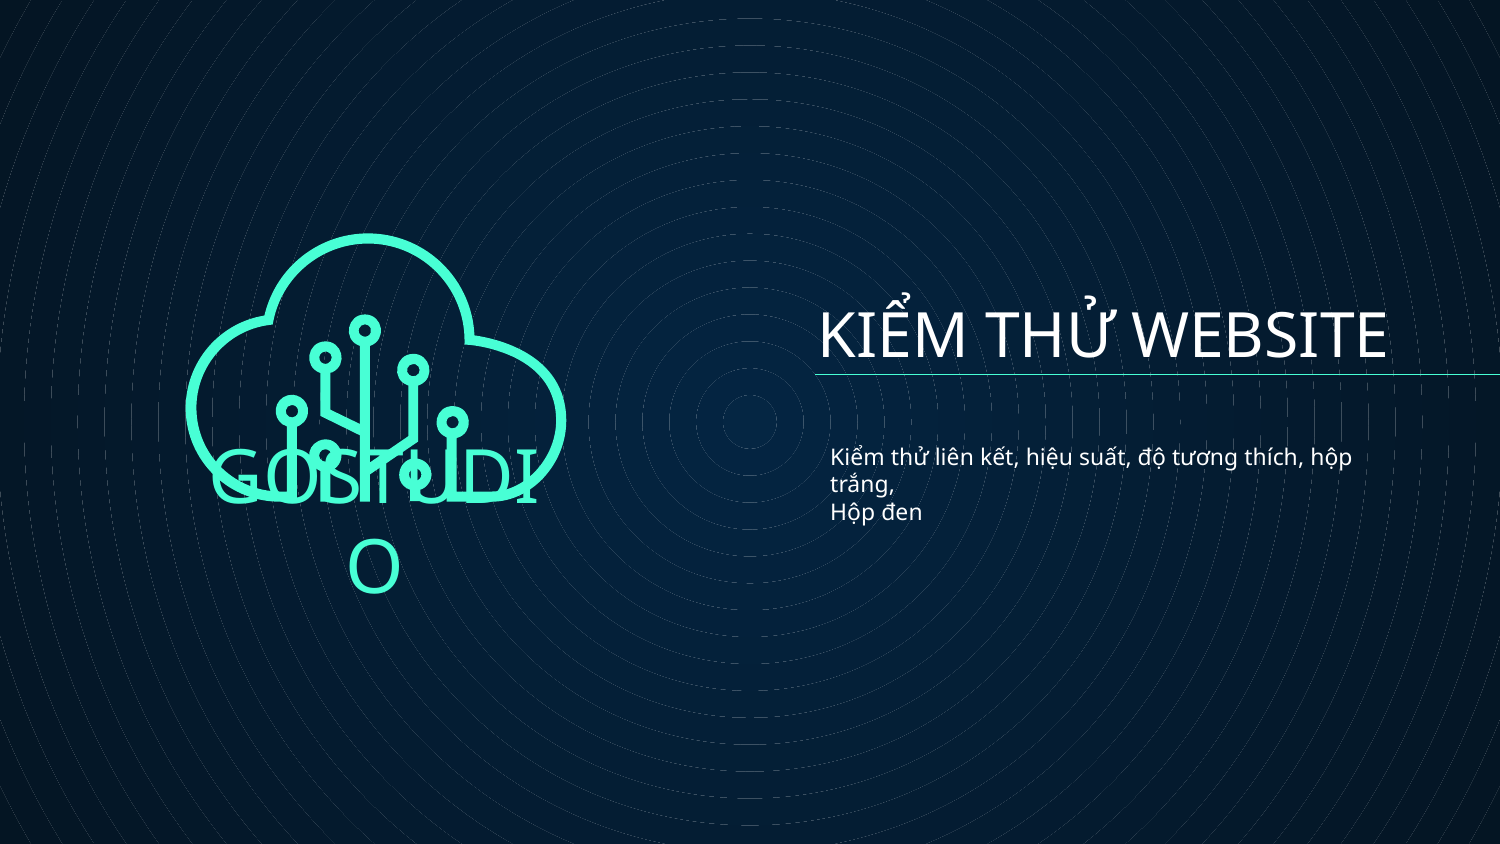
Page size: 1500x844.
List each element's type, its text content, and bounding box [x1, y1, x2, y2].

title KIỂM THỬ WEBSITE [802, 285, 1482, 385]
subtitle Kiểm thử liên kết, hiệu suất, độ tương thích, hộp trắng, Hộp đen [815, 427, 1383, 661]
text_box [181, 228, 567, 503]
title GOSTUDIO [171, 523, 577, 624]
